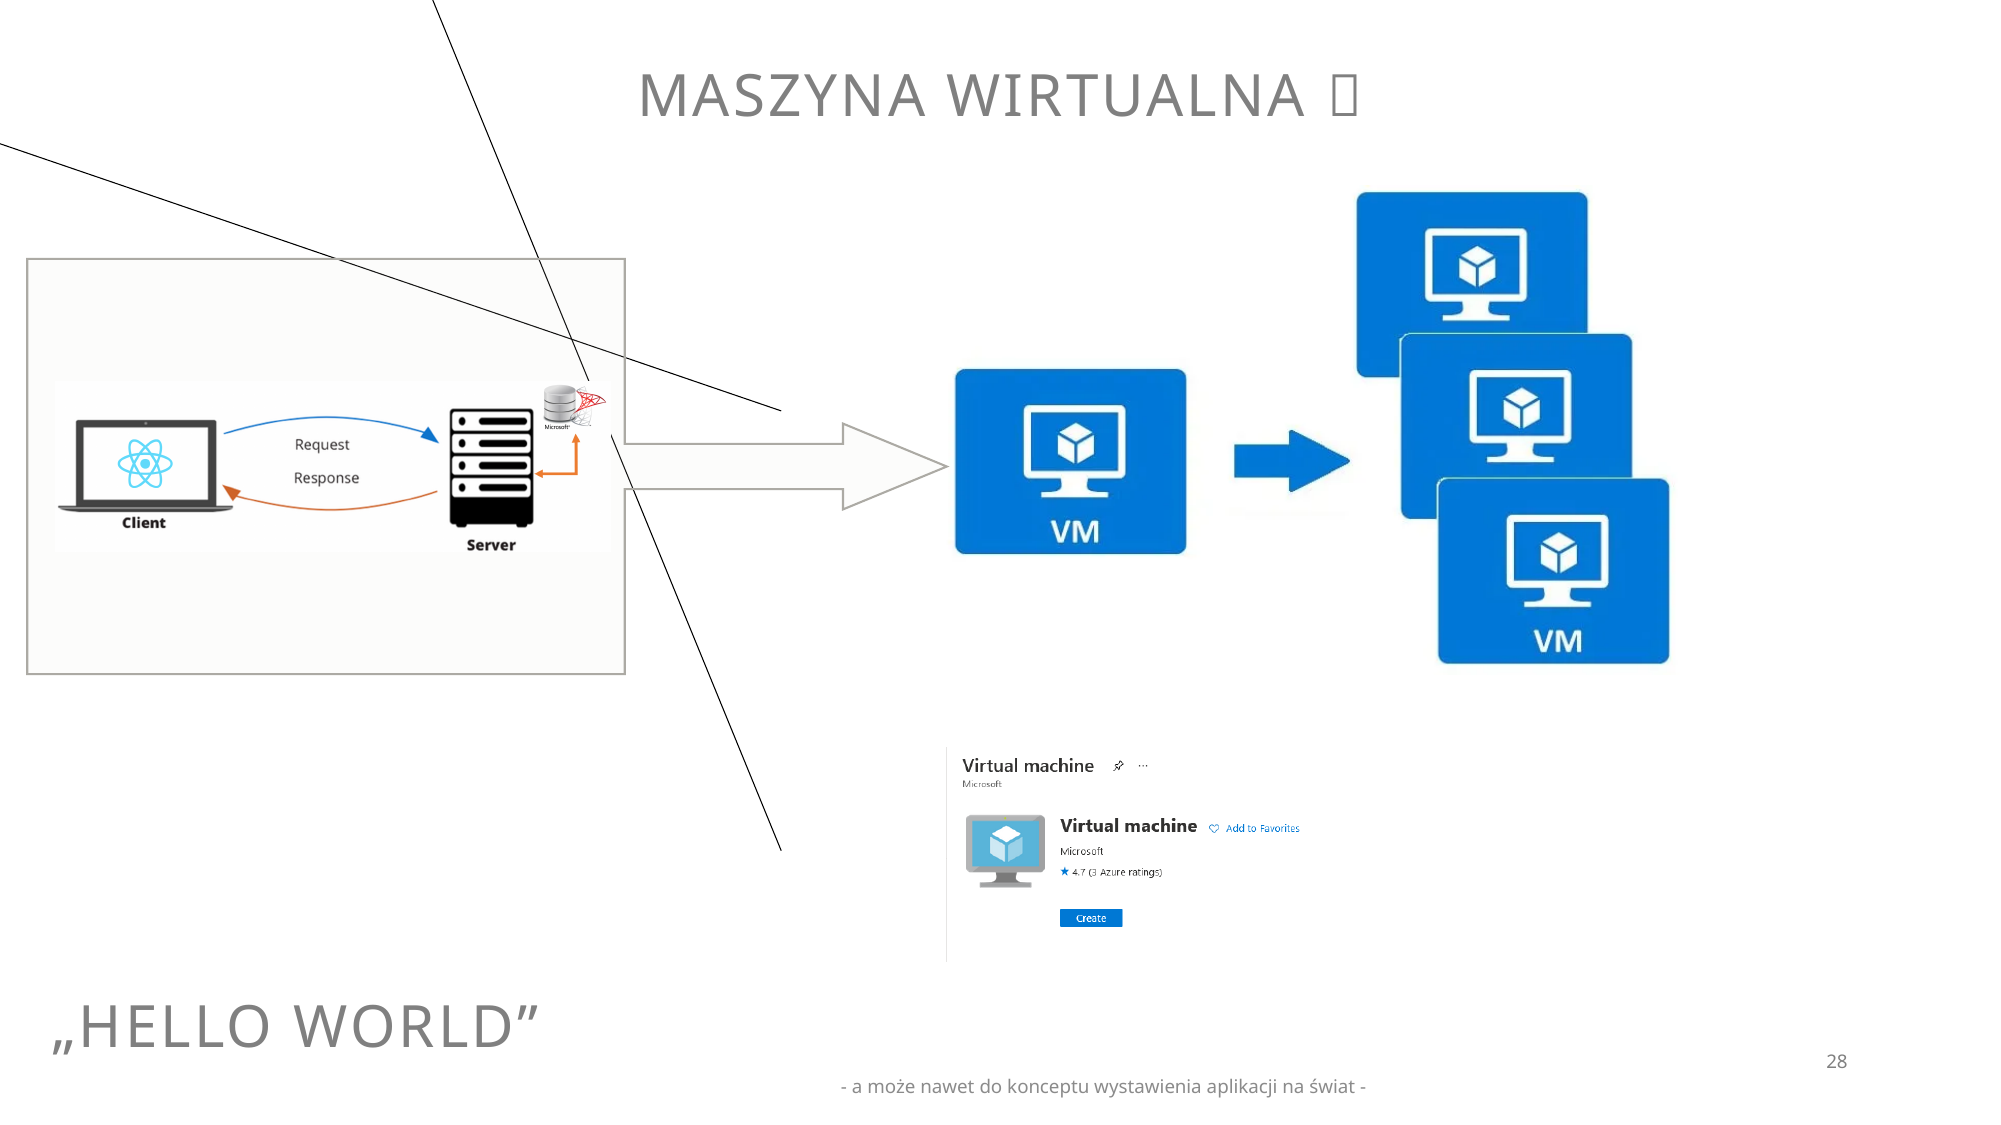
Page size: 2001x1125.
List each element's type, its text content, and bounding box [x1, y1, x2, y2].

text_box Maszyna wirtualna  [550, 50, 1449, 137]
picture [55, 381, 611, 552]
text_box 28 [1642, 1042, 1863, 1103]
text_box - a może nawet do konceptu wystawienia aplikacji na świat - [810, 1056, 1396, 1117]
picture [946, 747, 1348, 962]
title „HELLO WORLD” [27, 965, 564, 1068]
text_box [26, 257, 932, 676]
picture [932, 185, 1707, 675]
